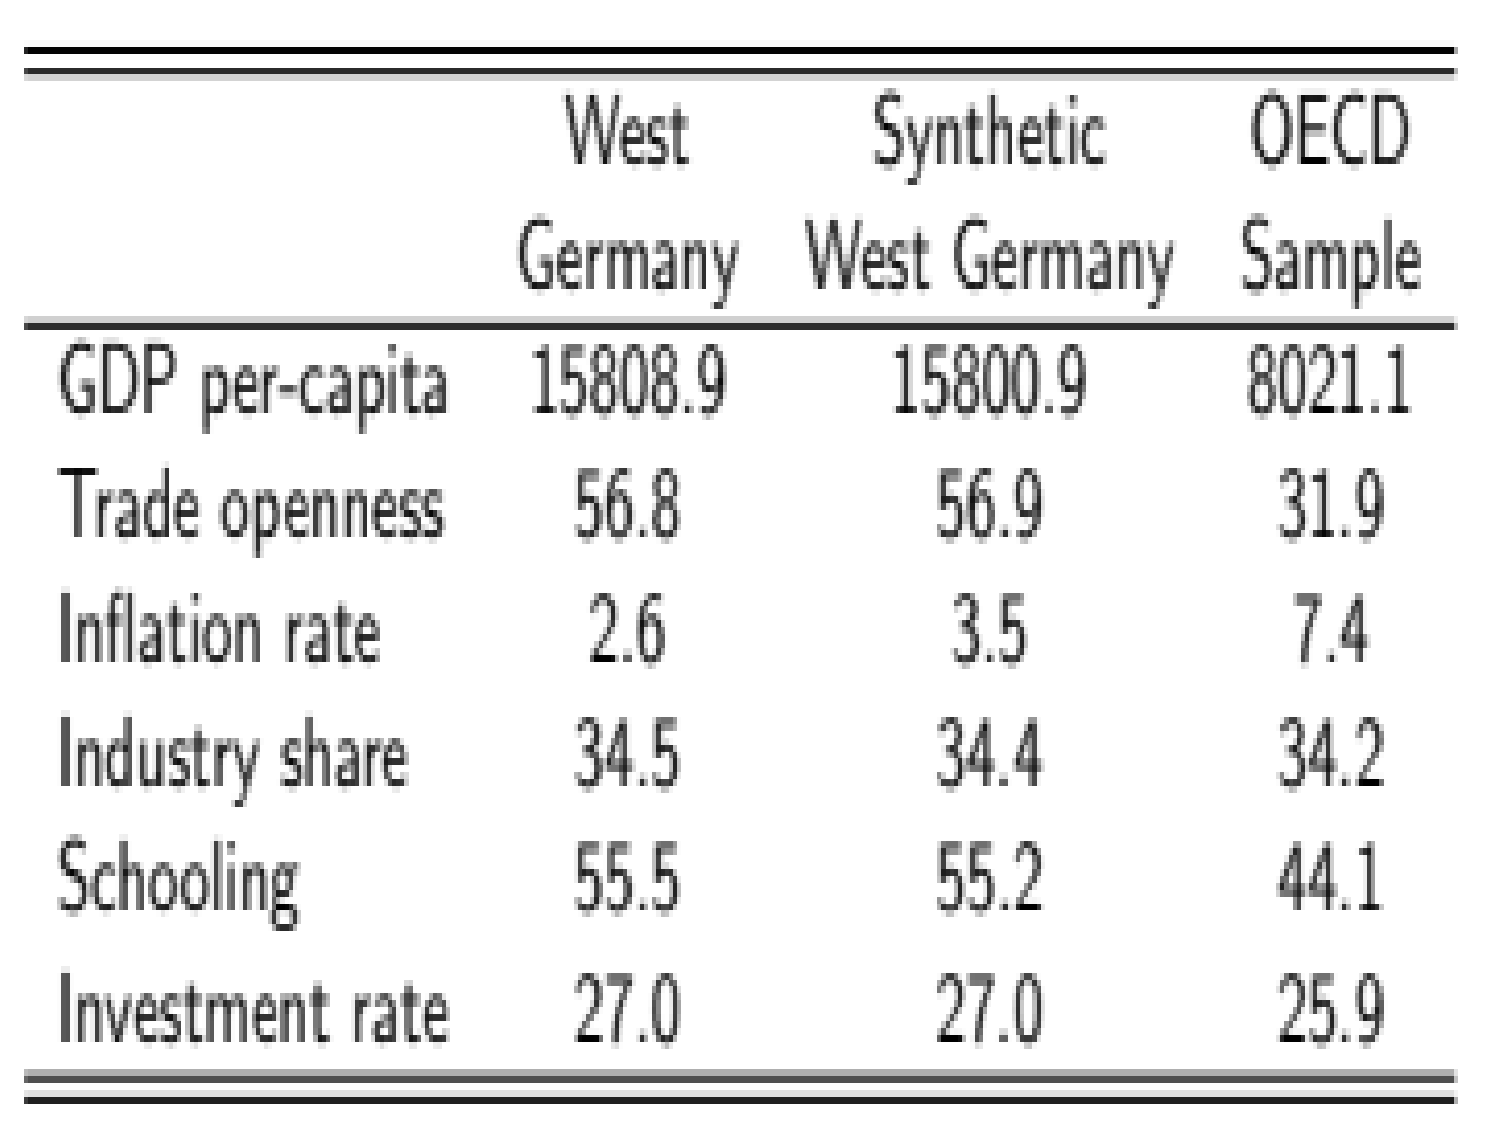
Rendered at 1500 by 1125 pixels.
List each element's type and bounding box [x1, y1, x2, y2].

list [0, 0, 1500, 1125]
